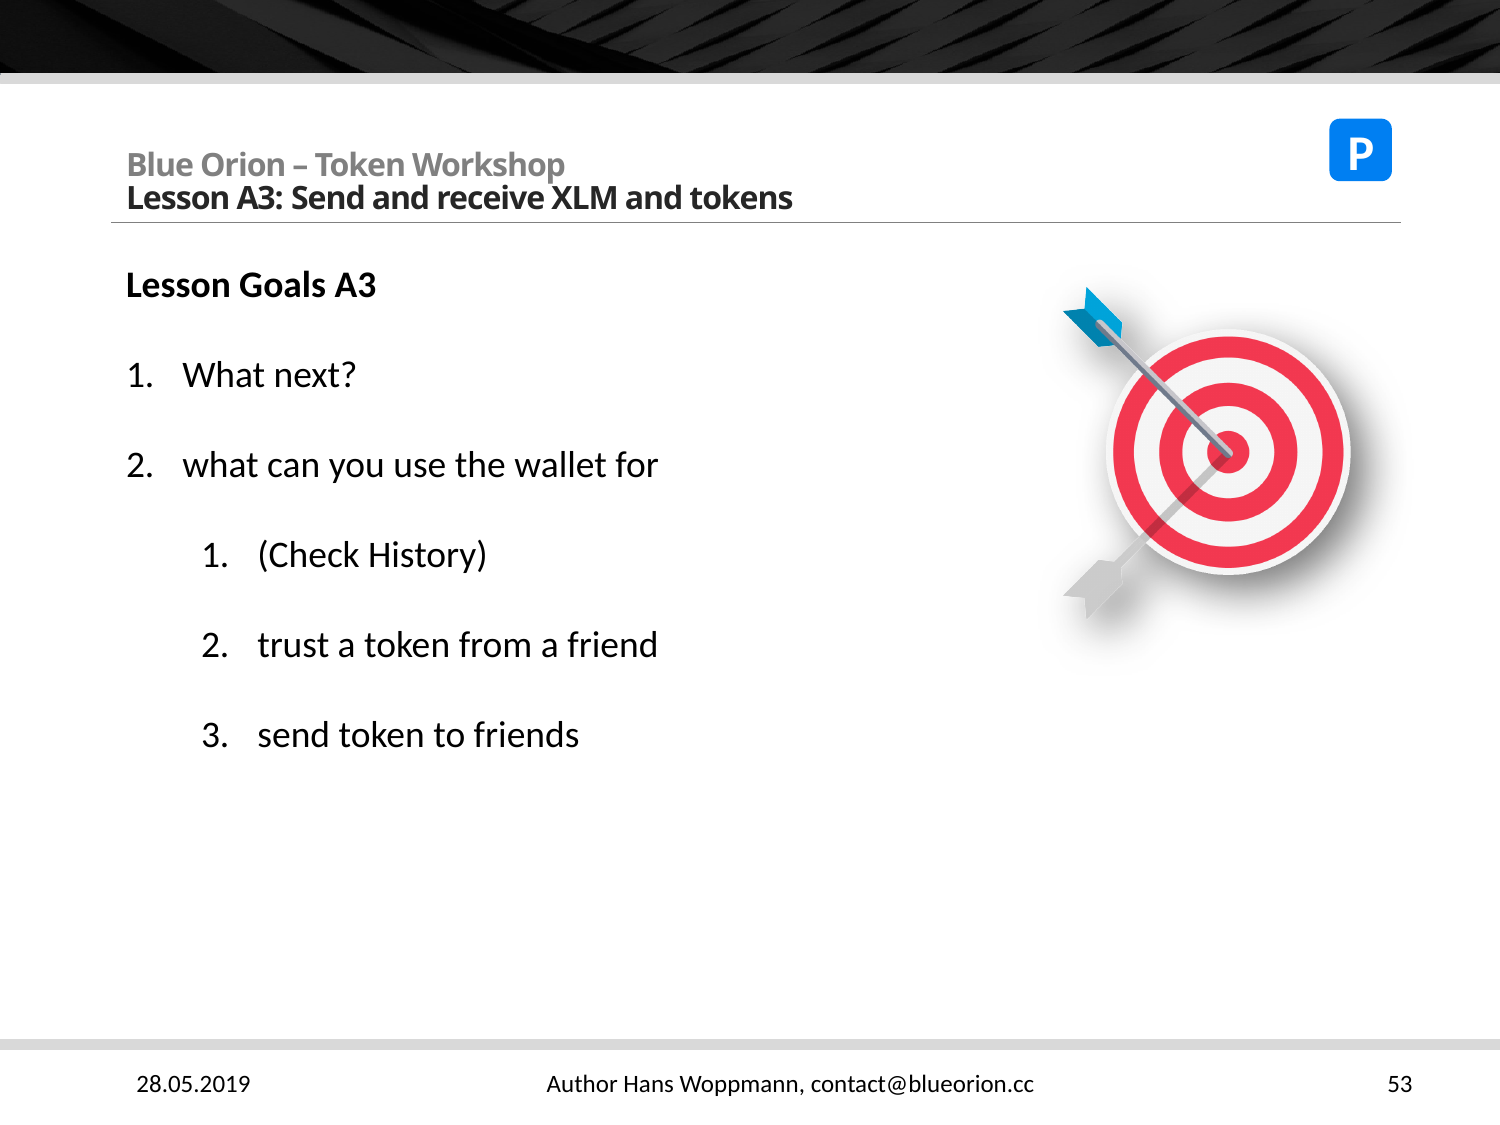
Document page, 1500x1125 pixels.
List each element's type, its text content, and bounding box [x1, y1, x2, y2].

picture [0, 0, 1500, 73]
title Blue Orion – Token Workshop Lesson A3: Send and receive XLM and tokens [111, 143, 1402, 224]
text_box P [1328, 117, 1394, 143]
picture [1022, 271, 1393, 635]
text_box Lesson Goals A3 What next? what can you use the wallet for (Check History) trust a token from a friend send token to friends [111, 252, 1343, 897]
